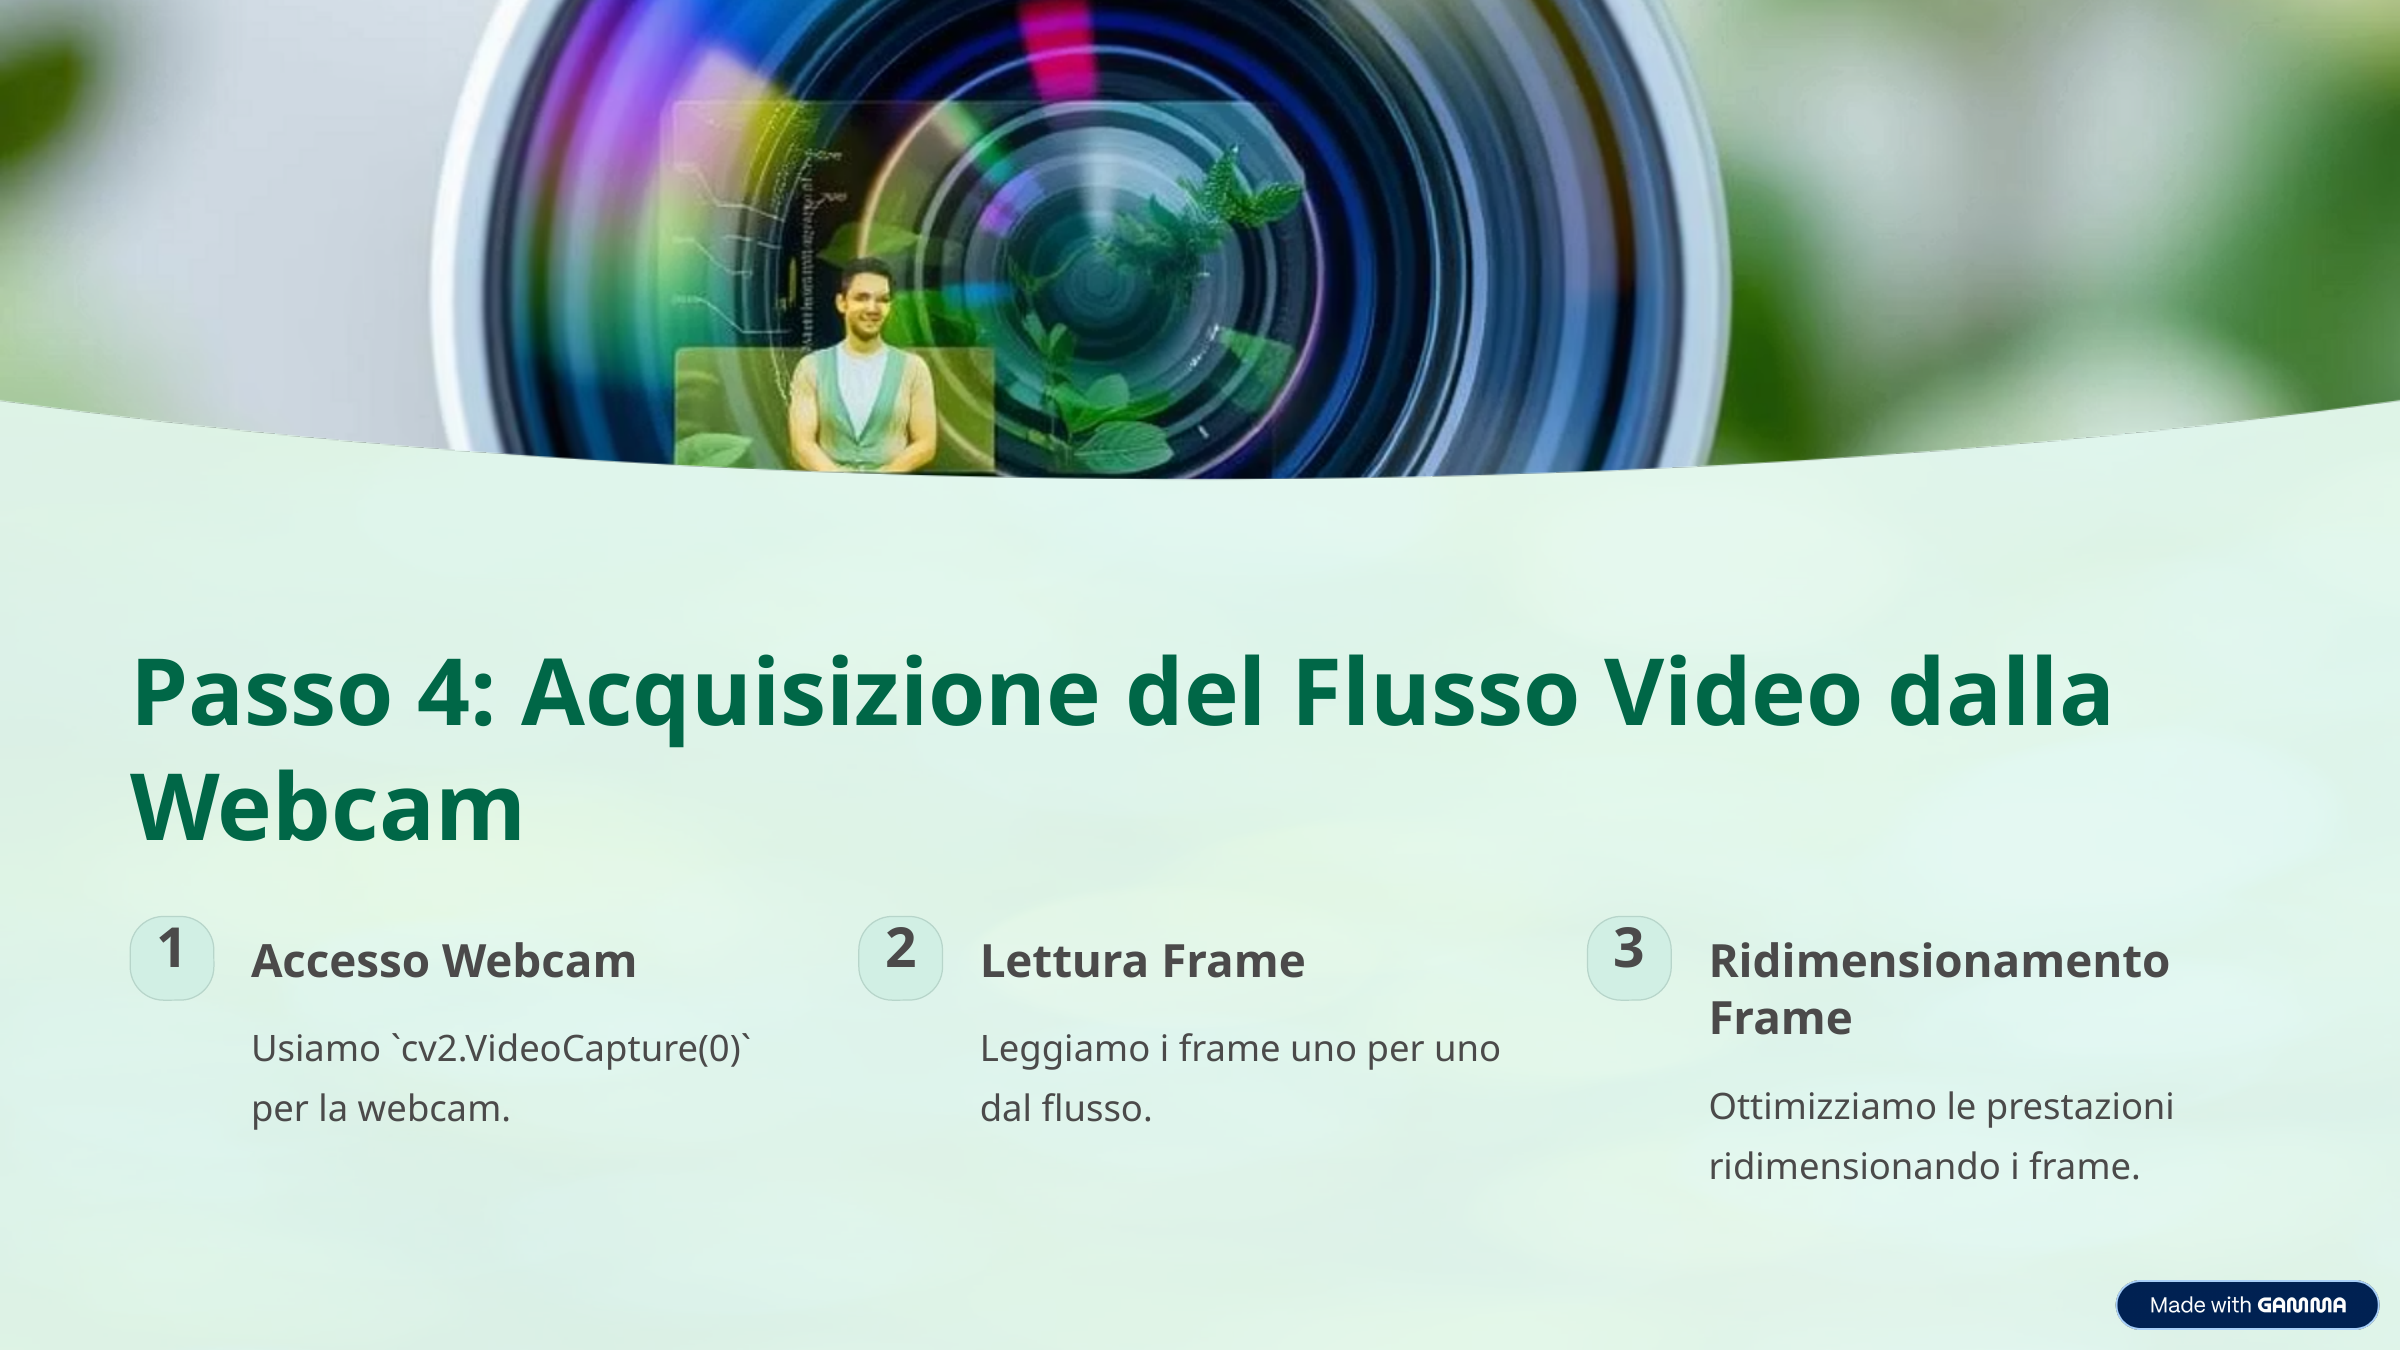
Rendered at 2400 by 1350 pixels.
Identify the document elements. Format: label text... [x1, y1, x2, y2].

picture [2106, 1271, 2389, 1339]
text_box 1 [144, 923, 200, 994]
text_box Leggiamo i frame uno per uno dal flusso. [979, 1009, 1541, 1129]
text_box Ridimensionamento Frame [1708, 929, 2270, 1046]
text_box Accesso Webcam [251, 929, 717, 988]
text_box 3 [1601, 923, 1658, 994]
text_box Lettura Frame [979, 929, 1445, 988]
text_box Passo 4: Acquisizione del Flusso Video dalla Webcam [130, 628, 2270, 861]
text_box [1587, 916, 1672, 1001]
text_box Usiamo `cv2.VideoCapture(0)` per la webcam. [251, 1009, 813, 1129]
text_box [858, 916, 943, 1001]
picture [0, 0, 2400, 489]
text_box [130, 916, 214, 1001]
text_box 2 [872, 923, 929, 994]
text_box Ottimizziamo le prestazioni ridimensionando i frame. [1708, 1067, 2270, 1187]
